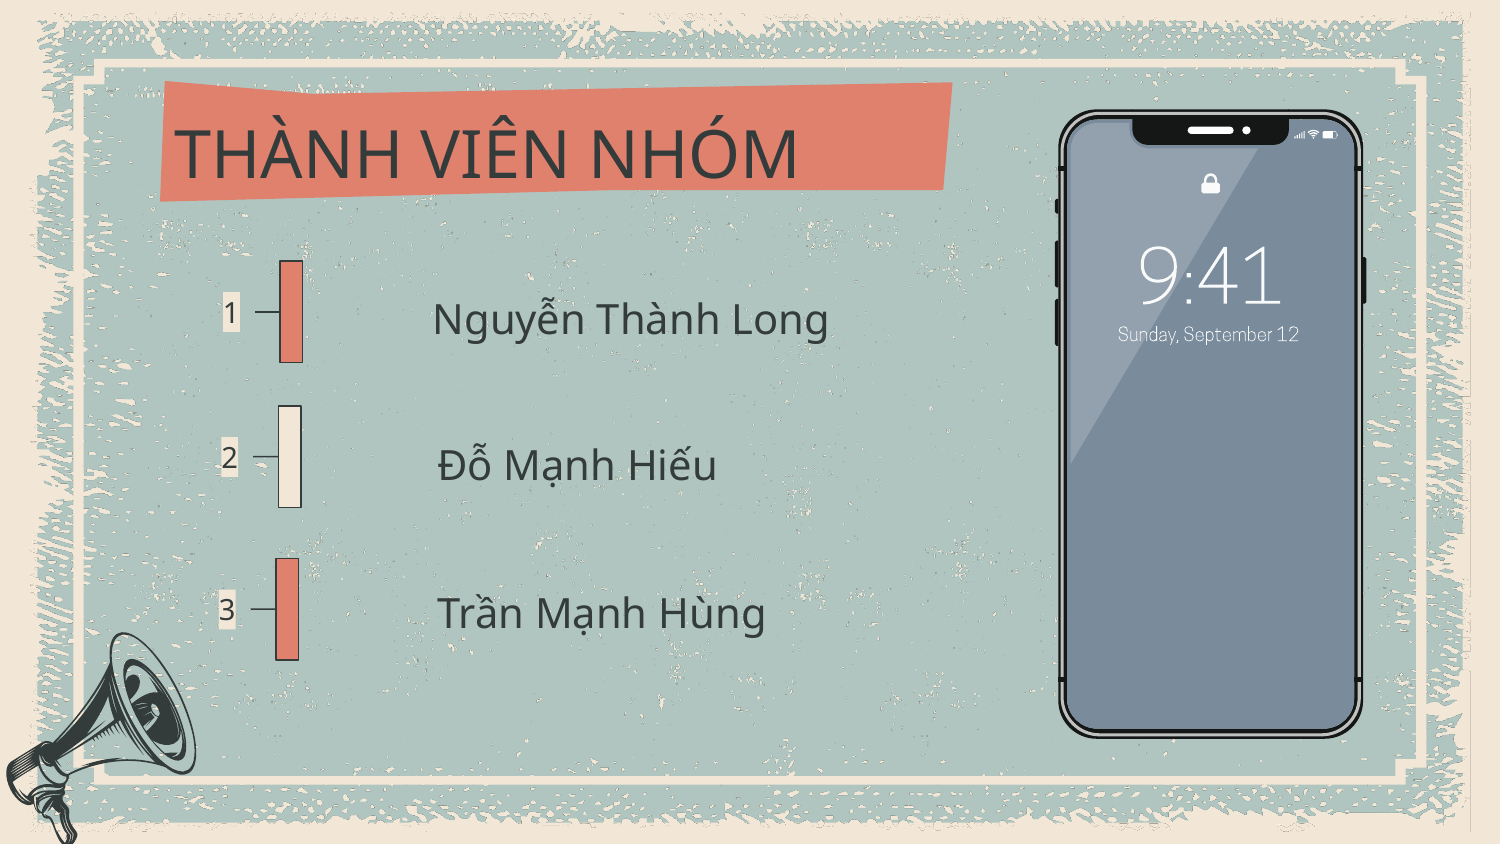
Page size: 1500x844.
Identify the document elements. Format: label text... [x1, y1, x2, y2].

text_box Đỗ Mạnh Hiếu [422, 433, 921, 494]
title THÀNH VIÊN NHÓM [159, 79, 1023, 225]
text_box [279, 261, 303, 363]
title 2 [203, 426, 254, 487]
text_box [278, 405, 301, 508]
picture [29, 12, 1471, 832]
text_box [275, 558, 299, 660]
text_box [1054, 109, 1367, 740]
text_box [0, 634, 200, 843]
picture [84, 68, 1416, 776]
title Trần Mạnh Hùng [422, 581, 860, 642]
text_box Nguyễn Thành Long [417, 287, 926, 348]
title 1 [204, 281, 255, 342]
title 3 [200, 579, 251, 640]
